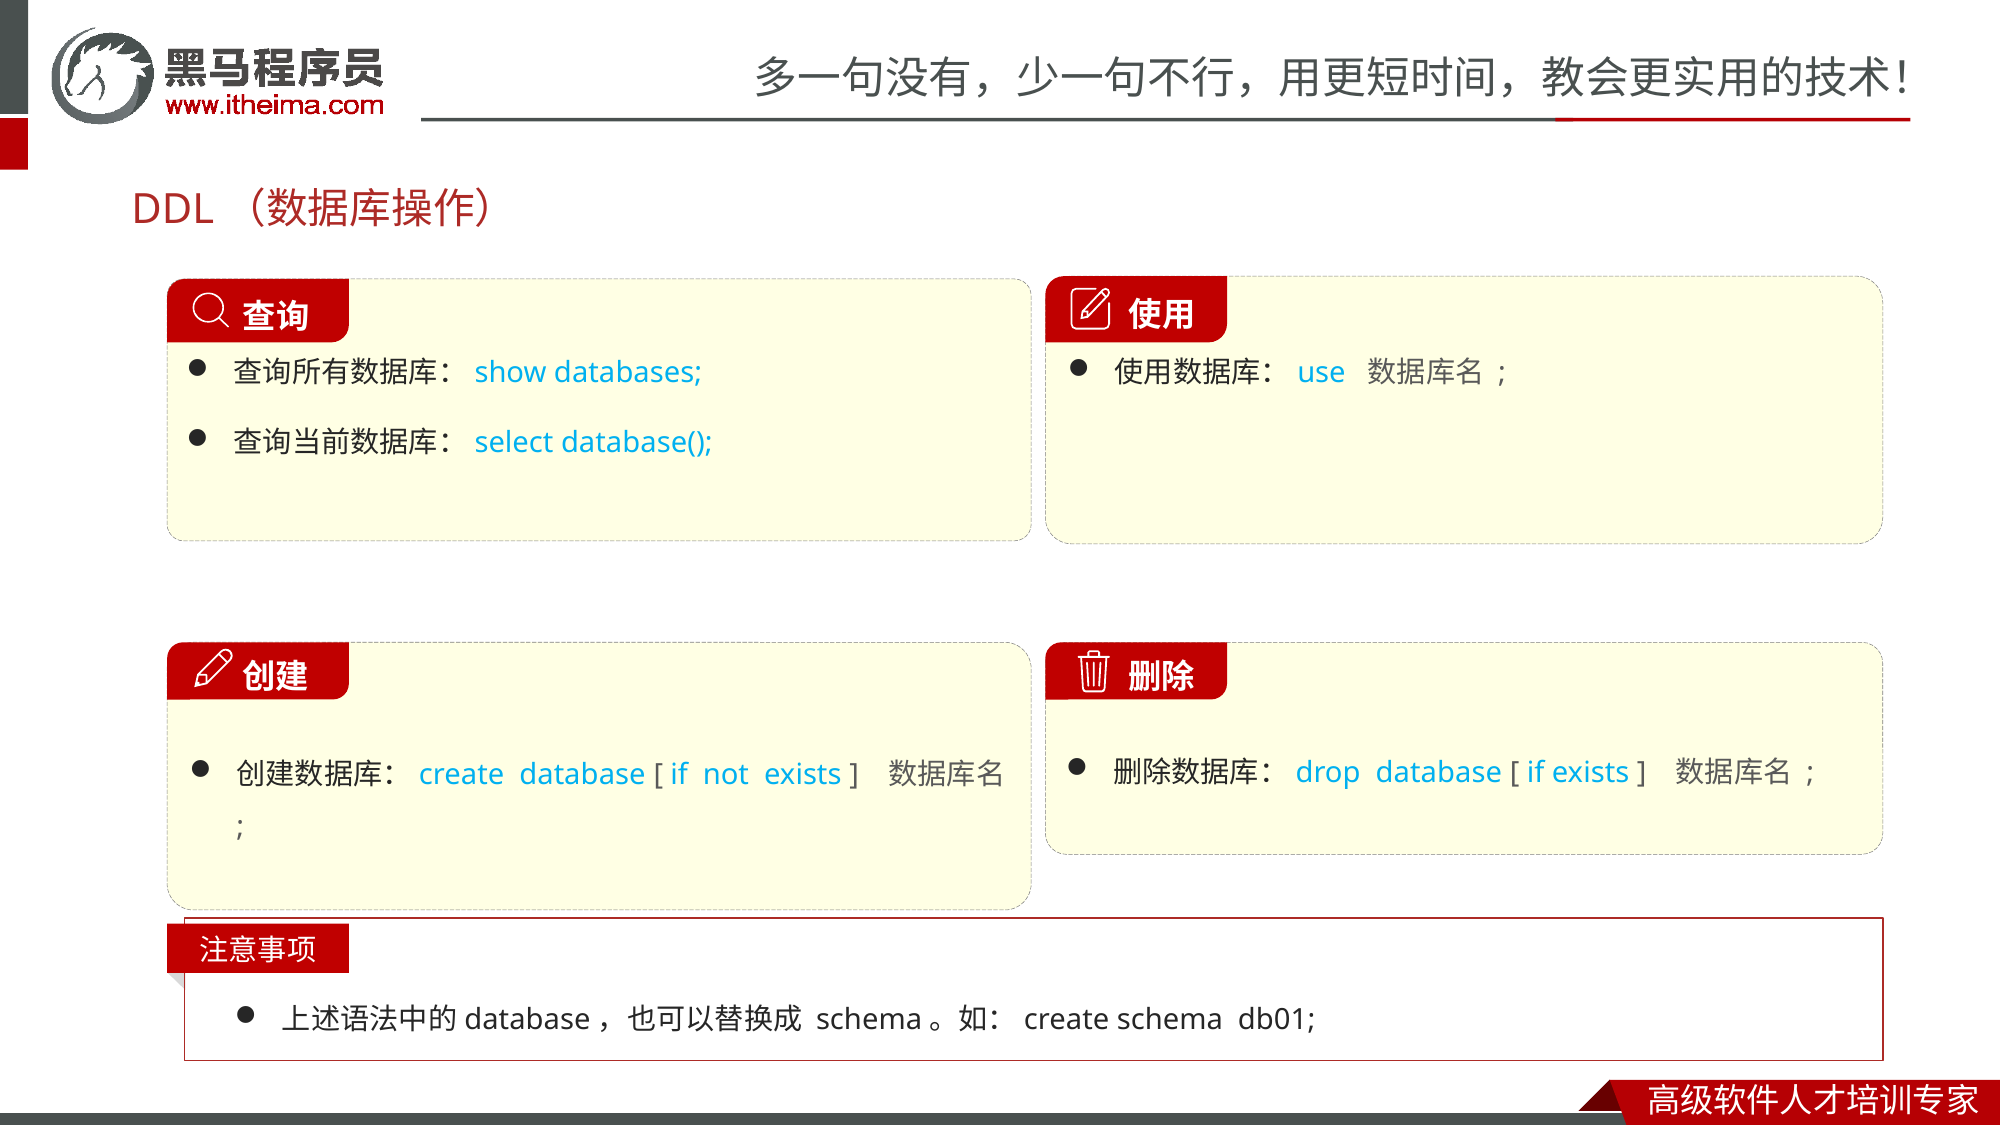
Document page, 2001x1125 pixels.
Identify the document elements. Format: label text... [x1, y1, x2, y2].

title DDL（数据库操作） [116, 164, 1872, 250]
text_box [1045, 275, 1884, 574]
picture [50, 26, 384, 125]
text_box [166, 278, 1032, 569]
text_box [166, 641, 1032, 870]
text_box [1045, 641, 1884, 870]
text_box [166, 917, 1884, 1061]
